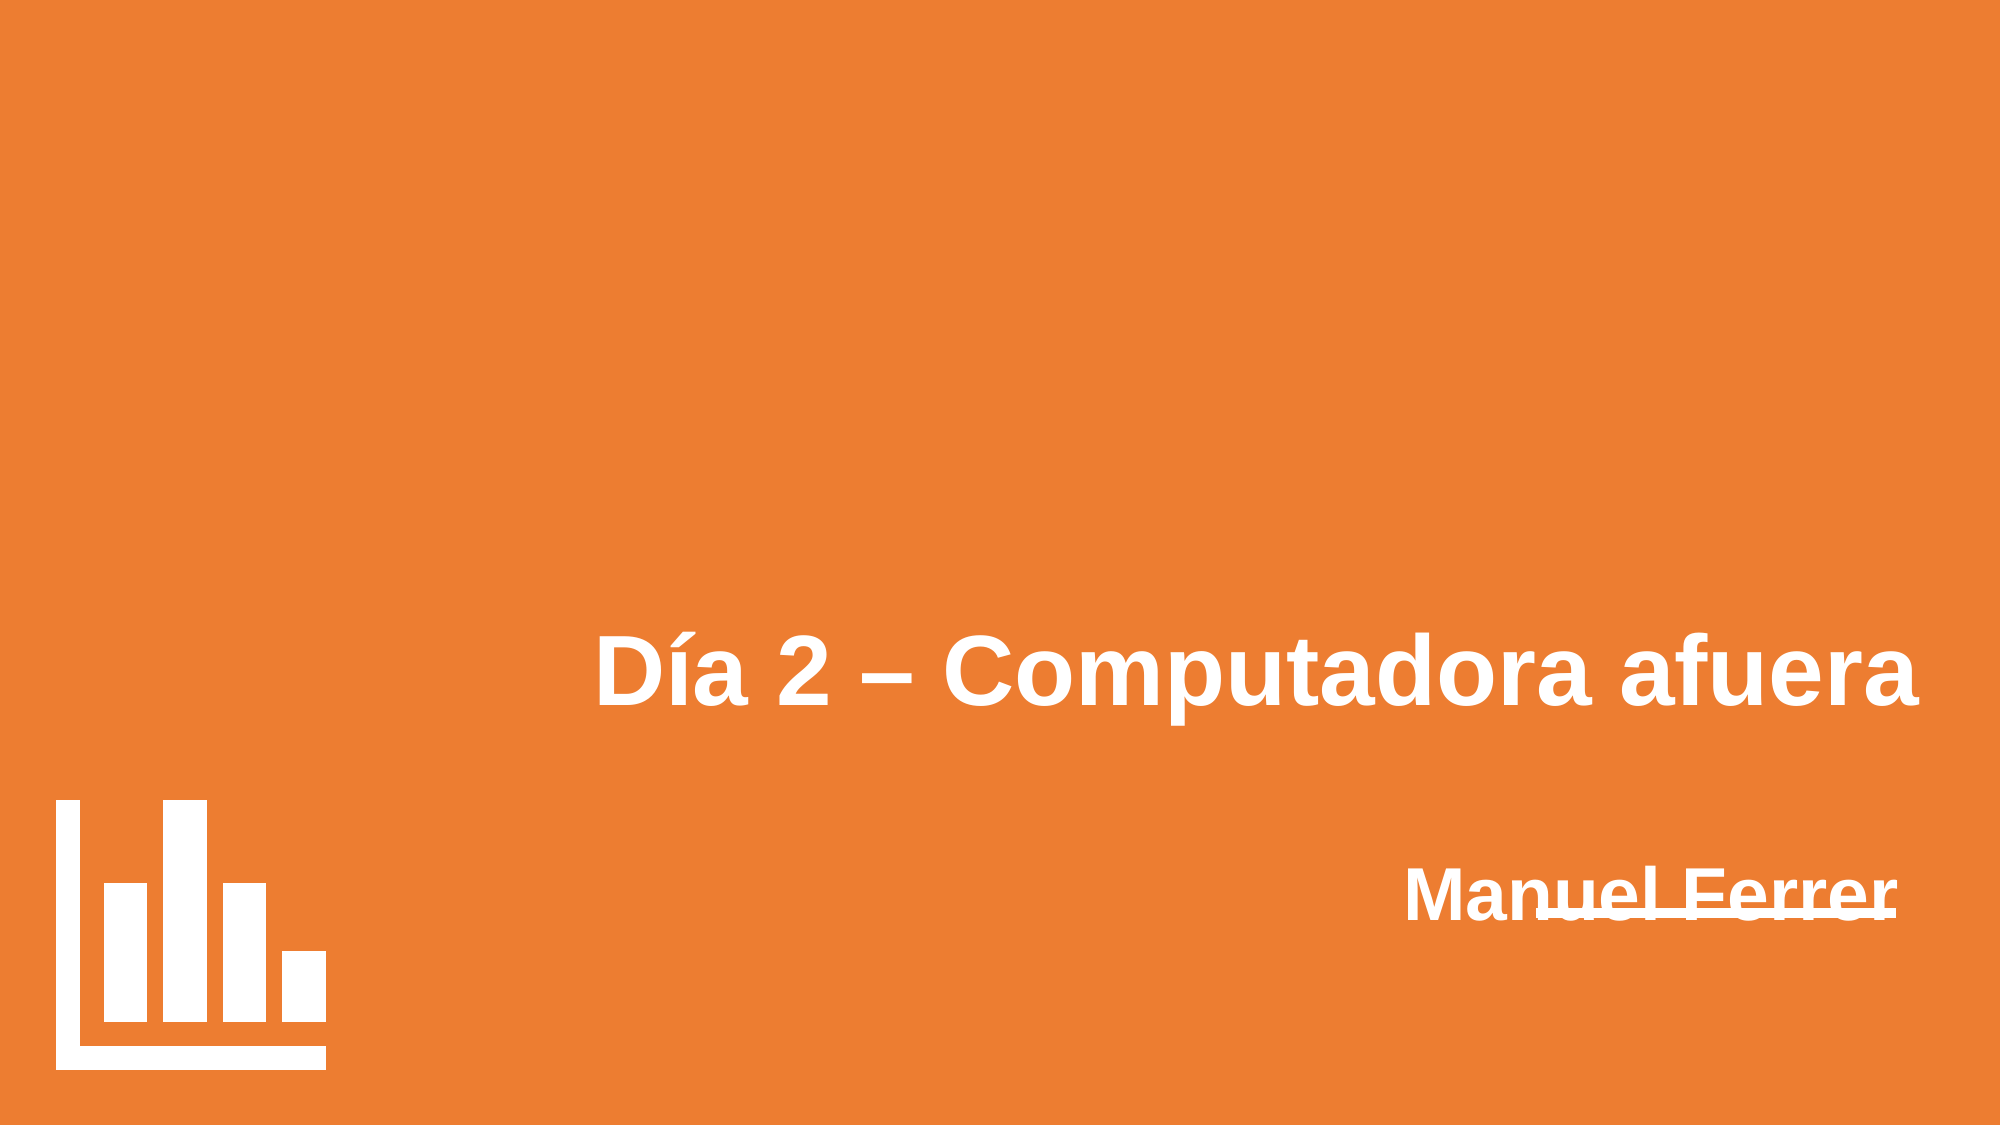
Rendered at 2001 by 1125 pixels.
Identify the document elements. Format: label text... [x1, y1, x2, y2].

text_box Día 2 – Computadora afuera Manuel Ferrer [578, 598, 1935, 943]
picture [0, 744, 381, 1125]
